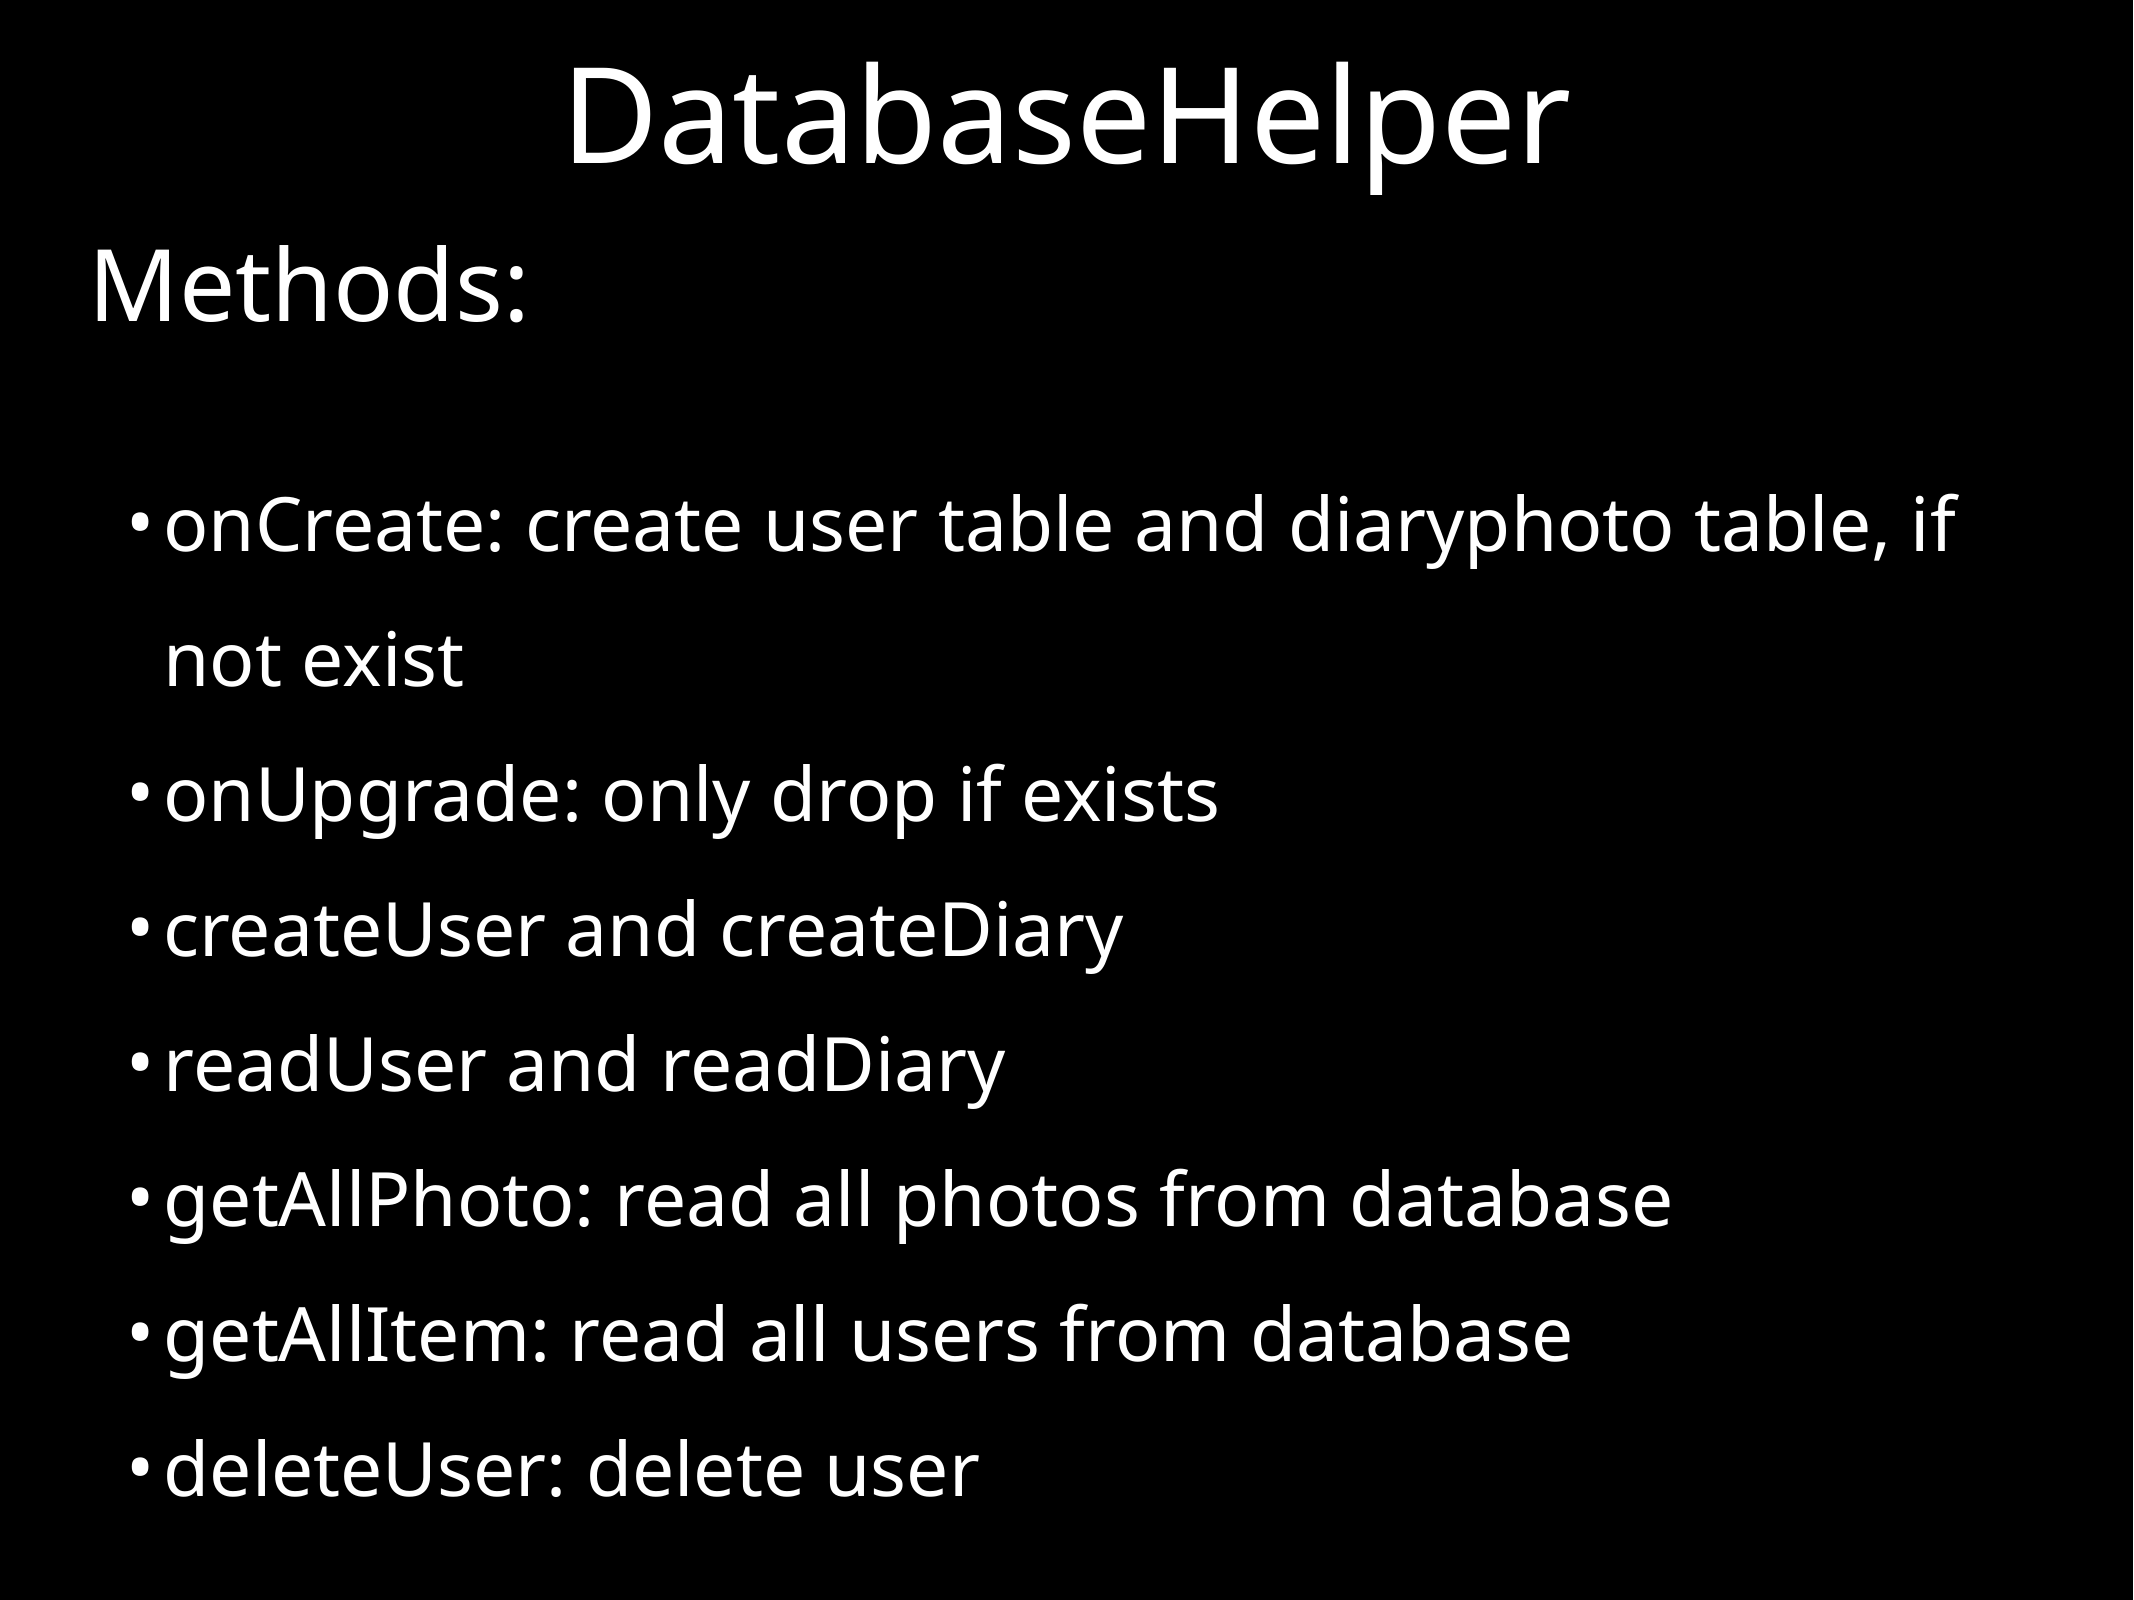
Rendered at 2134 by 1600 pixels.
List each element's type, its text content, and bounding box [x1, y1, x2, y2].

title DatabaseHelper [311, 35, 1822, 185]
list Methods: onCreate: create user table and diaryphoto table, if not exist onUpgrade: only drop if exists createUser and createDiary readUser and readDiary getAllPhoto: read all photos from database getAllItem: read all users from database deleteUser: delete user [80, 212, 2054, 1560]
